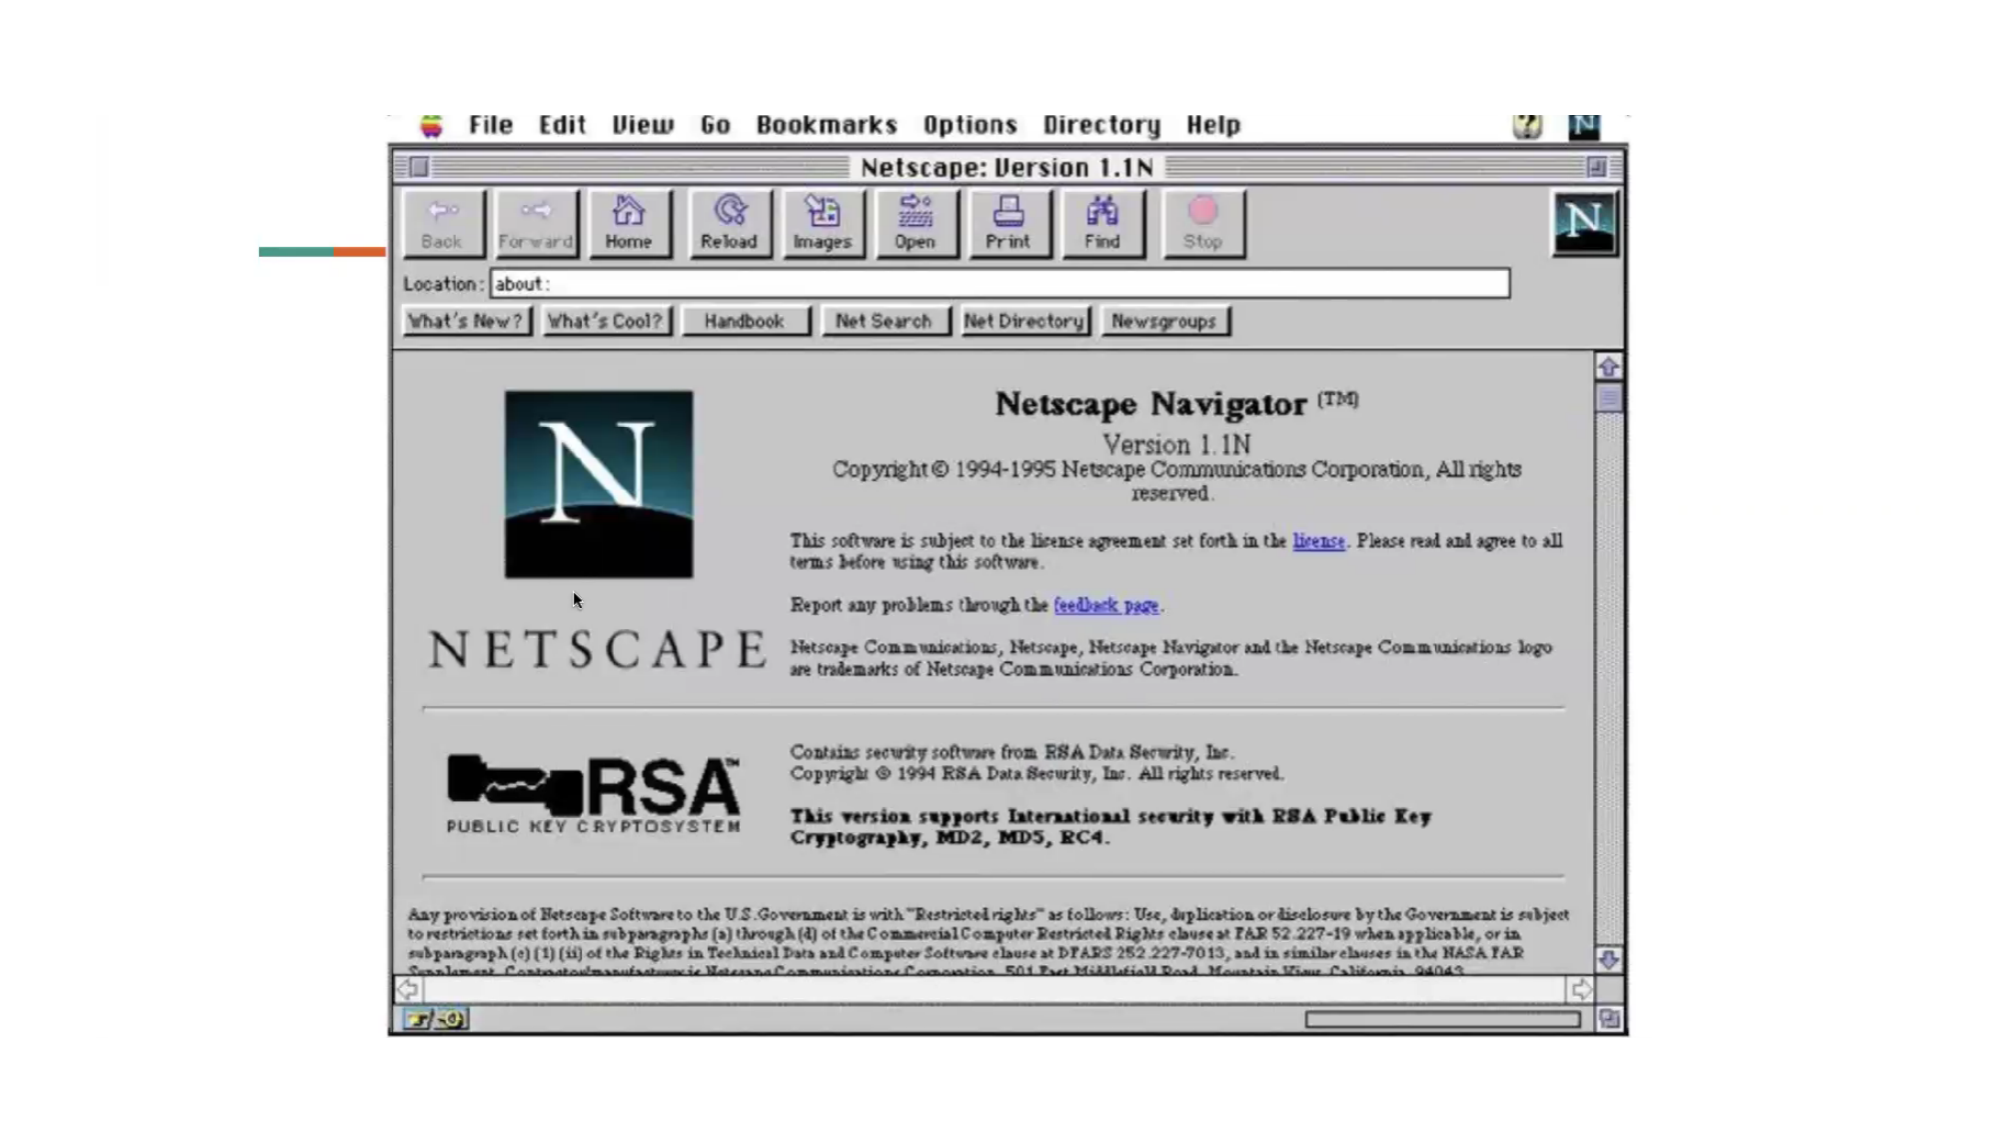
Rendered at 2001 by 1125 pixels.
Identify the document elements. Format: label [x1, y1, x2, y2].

list [95, 115, 1920, 1038]
